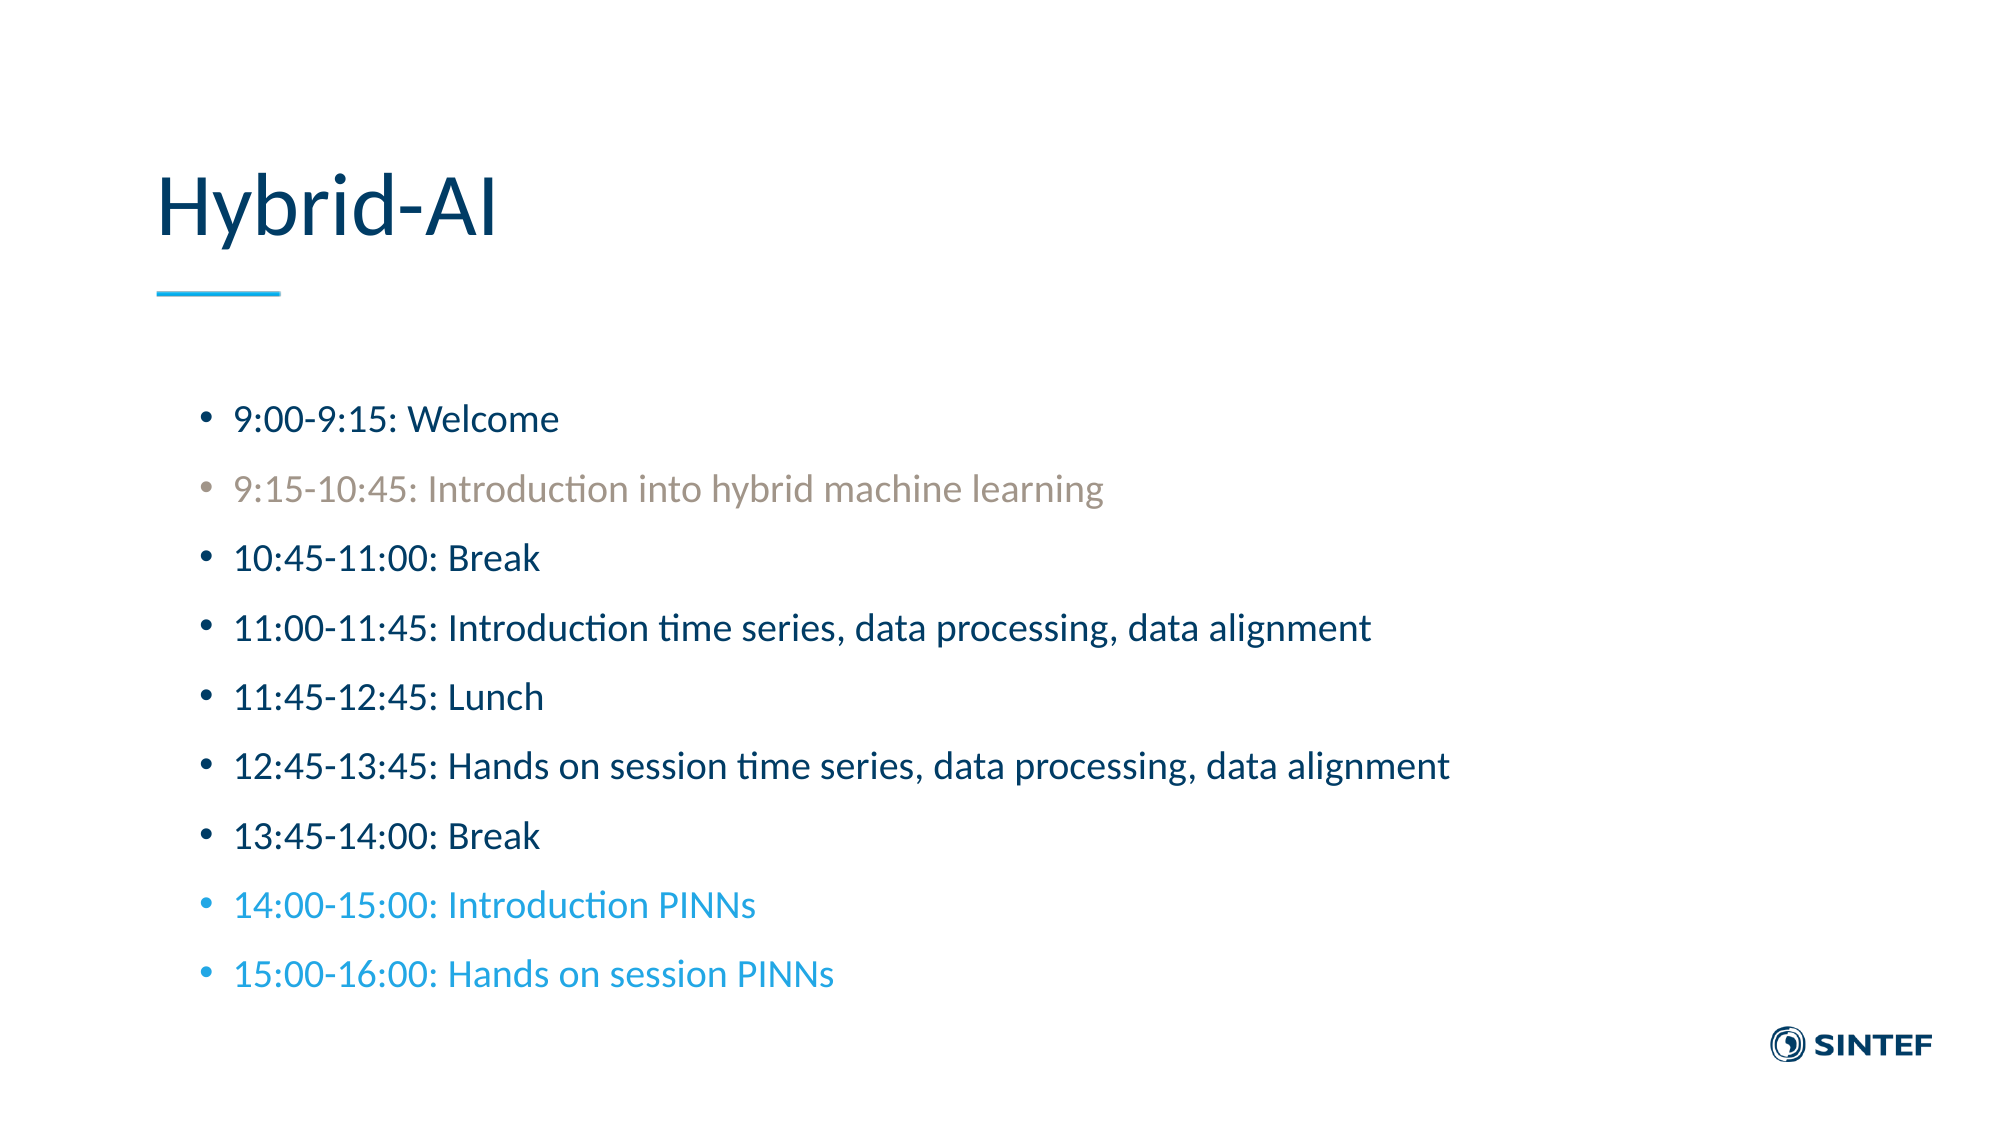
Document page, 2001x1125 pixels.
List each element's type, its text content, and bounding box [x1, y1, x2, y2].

title Hybrid-AI [156, 145, 1634, 298]
picture [1770, 1026, 1932, 1062]
list 9:00-9:15: Welcome 9:15-10:45: Introduction into hybrid machine learning 10:45-11:00: Break 11:00-11:45: Introduction time series, data processing, data alignment 11:45-12:45: Lunch 12:45-13:45: Hands on session time series, data processing, data alignment 13:45-14:00: Break 14:00-15:00: Introduction PINNs 15:00-16:00: Hands on session PINNs [156, 380, 1634, 1005]
